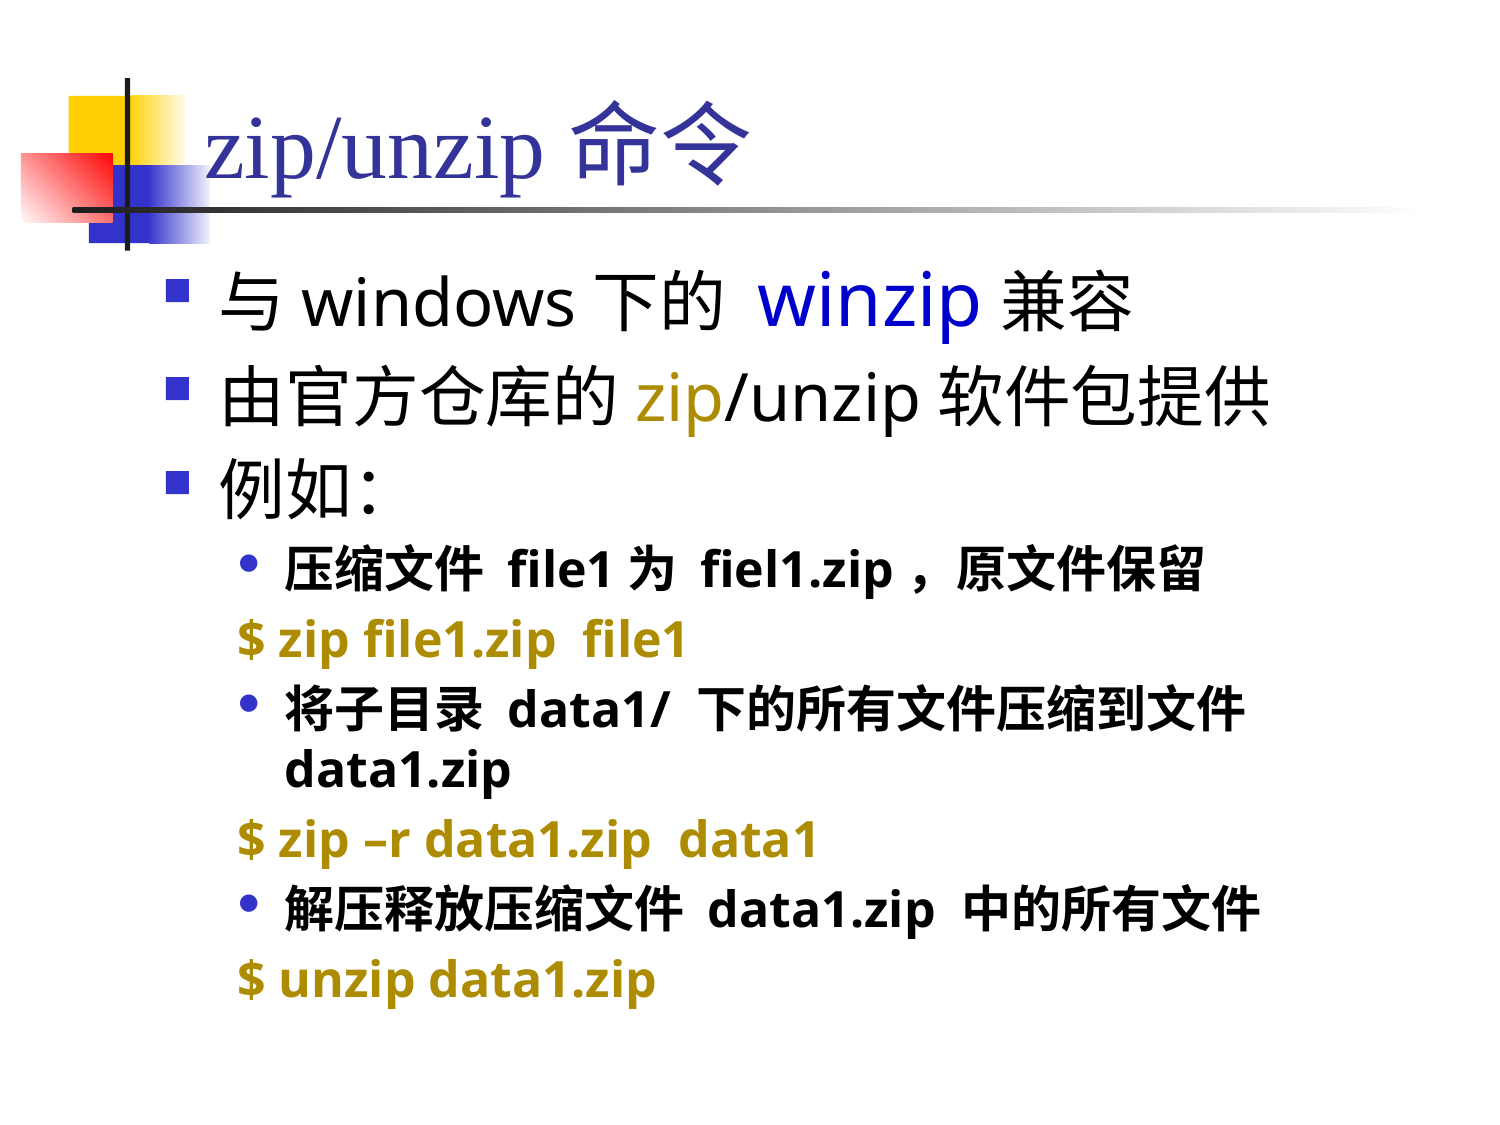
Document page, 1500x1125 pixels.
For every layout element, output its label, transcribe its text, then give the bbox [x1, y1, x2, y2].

title zip/unzip命令 [189, 31, 1468, 205]
list 与windows下的 winzip兼容 由官方仓库的zip/unzip软件包提供 例如： 压缩文件 file1为 fiel1.zip，原文件保留 $ zip file1.zip file1 将子目录 data1/ 下的所有文件压缩到文件 data1.zip $ zip –r data1.zip data1 解压释放压缩文件 data1.zip 中的所有文件 $ unzip data1.zip [147, 243, 1423, 919]
